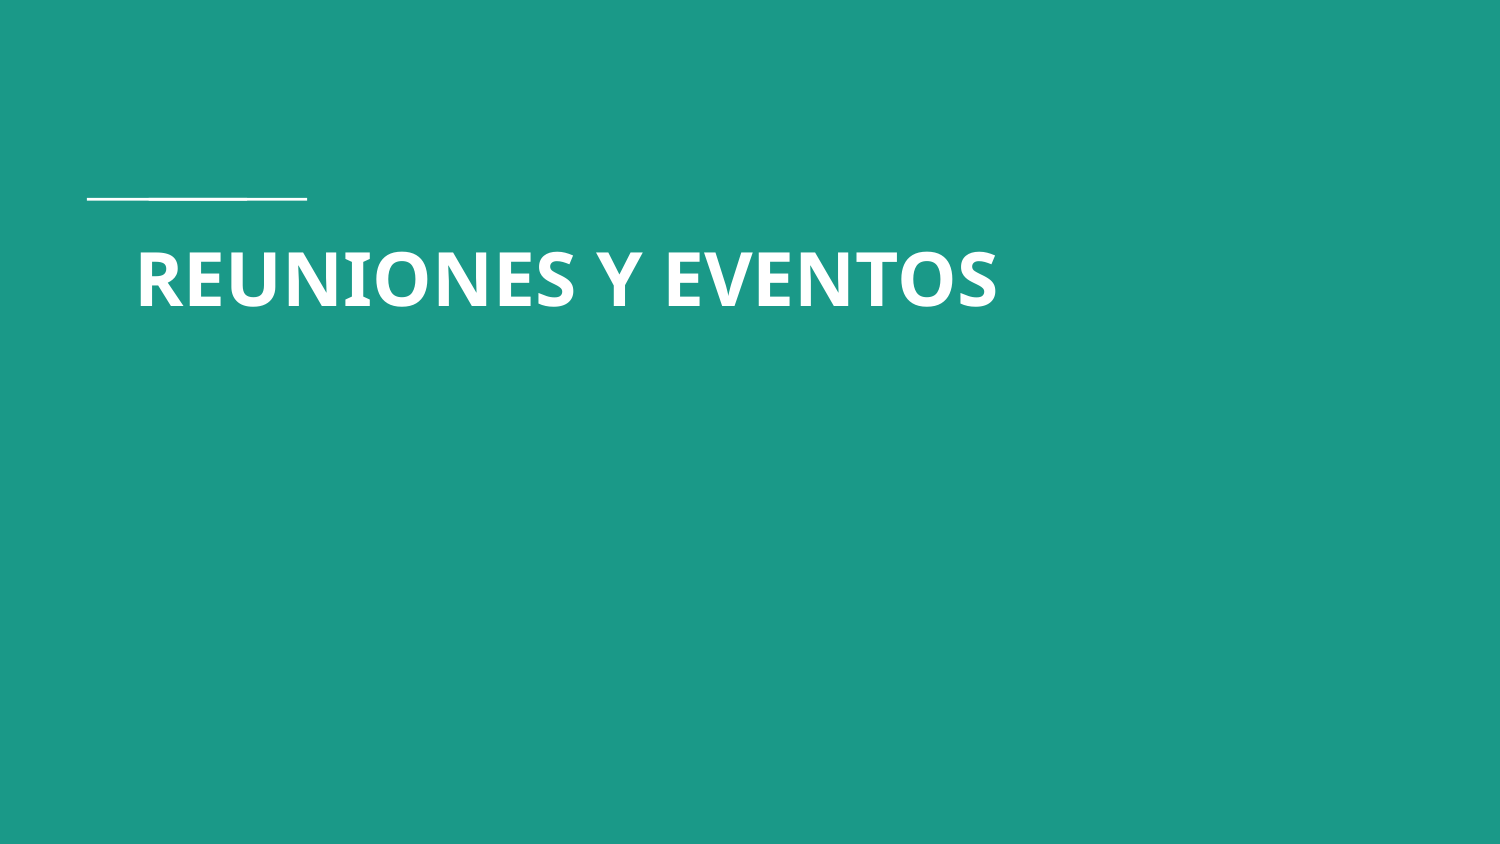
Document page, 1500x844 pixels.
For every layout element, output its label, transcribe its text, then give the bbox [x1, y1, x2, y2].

title REUNIONES Y EVENTOS [119, 216, 1381, 466]
